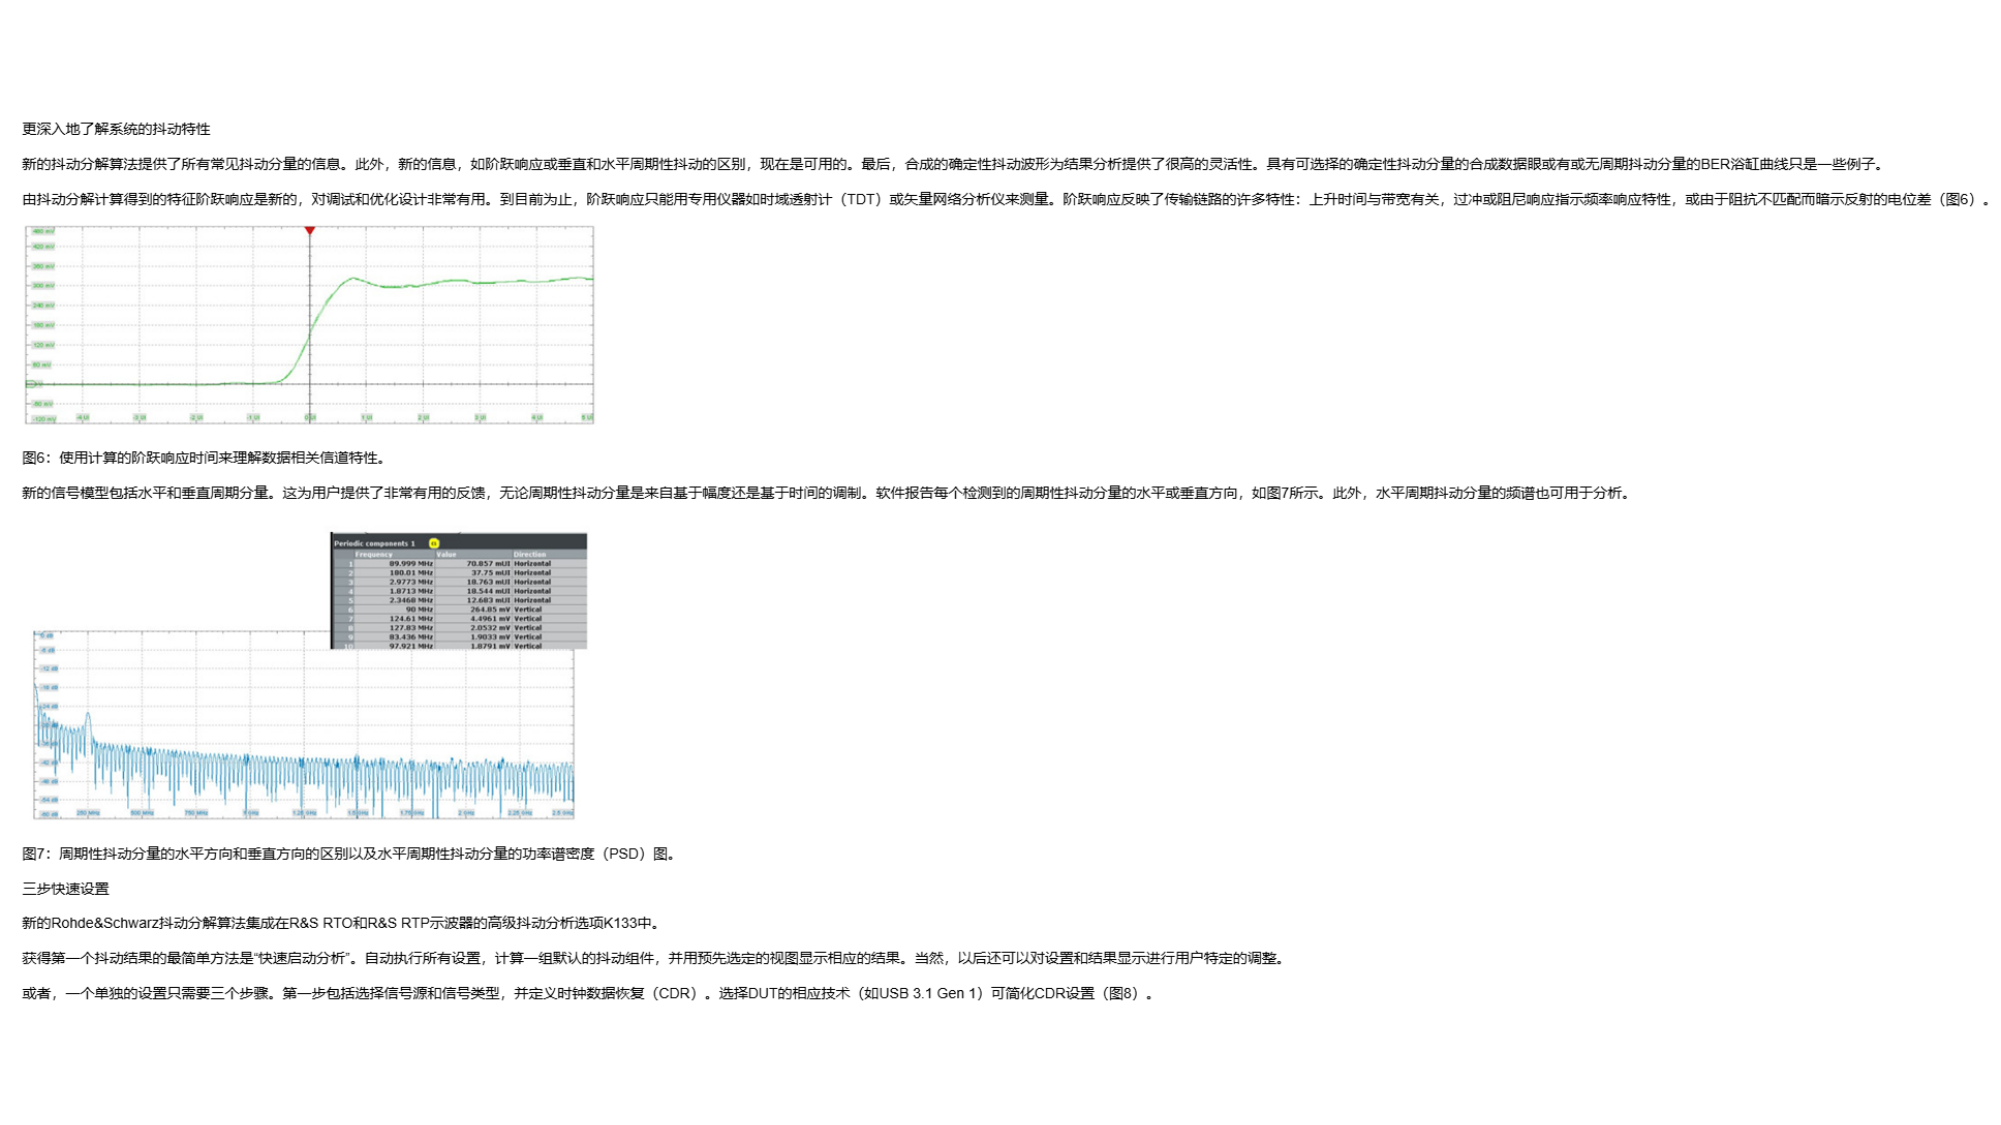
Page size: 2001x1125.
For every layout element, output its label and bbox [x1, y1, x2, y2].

picture [0, 105, 2000, 1020]
